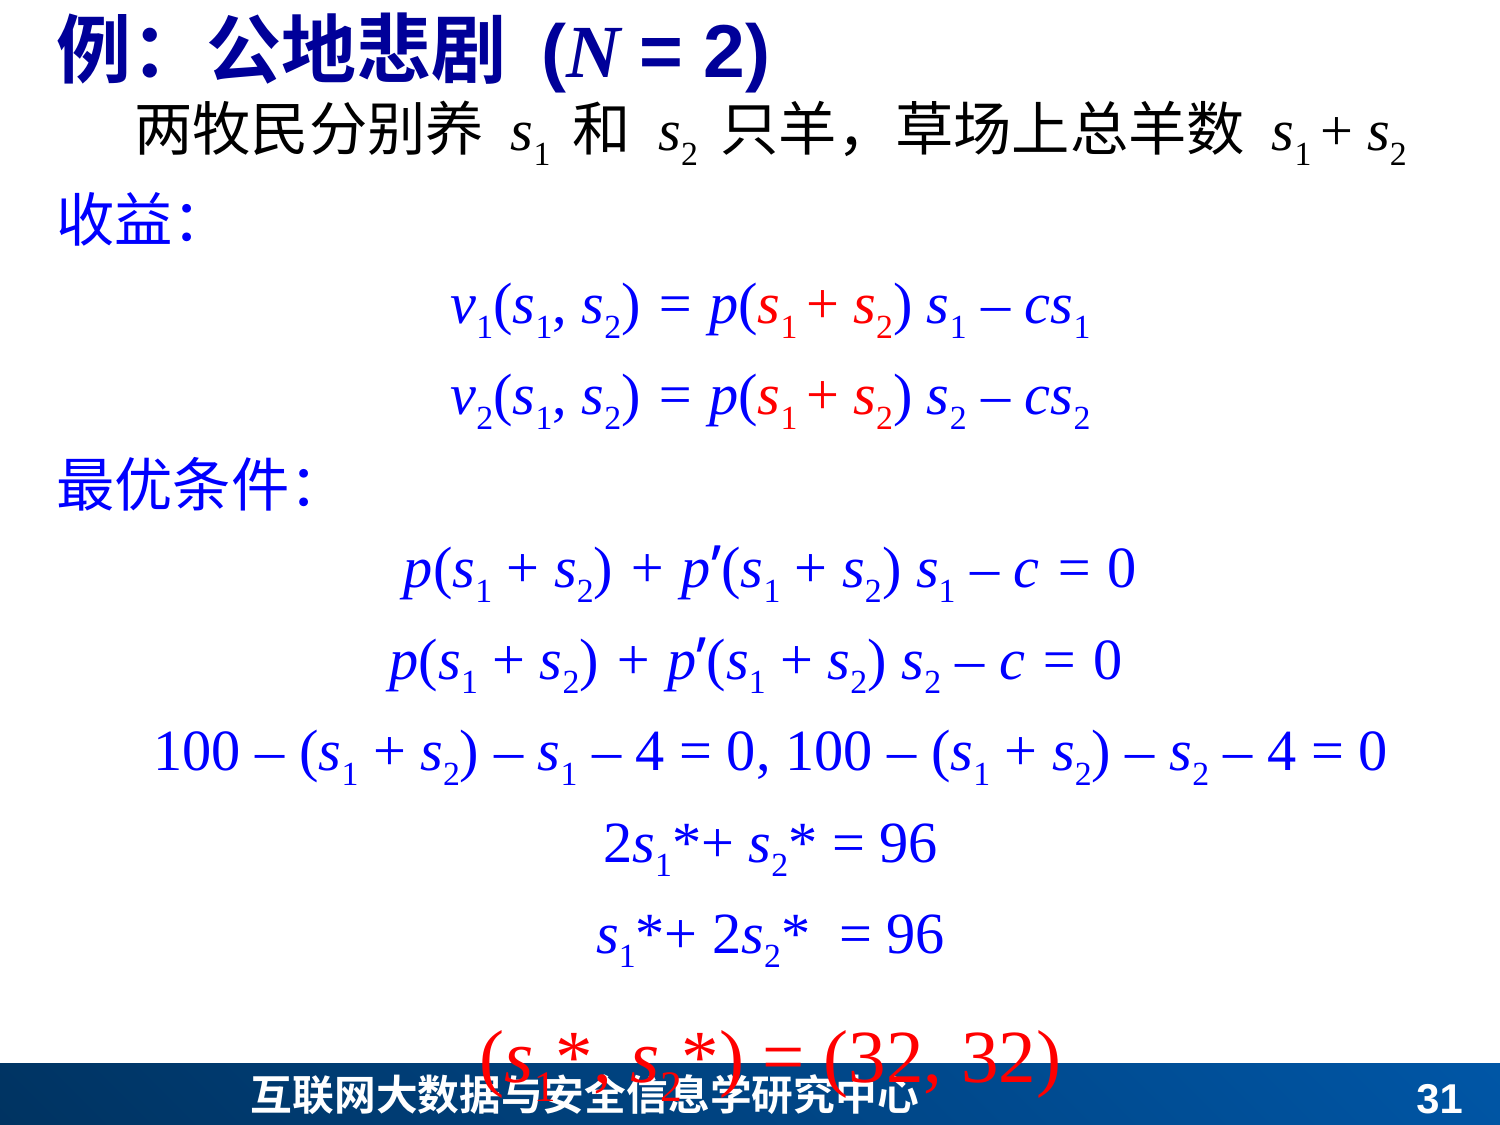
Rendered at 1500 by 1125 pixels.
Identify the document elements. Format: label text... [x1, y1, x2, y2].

slide_number 30 [1127, 1063, 1479, 1125]
list 两牧民分别养 s1 和 s2 只羊，草场上总羊数 s1 + s2 收益： v1(s1, s2) = p(s1 + s2) s1 – cs1 v2(s1, s2) = p(s1 + s2) s2 – cs2 最优条件： p(s1 + s2) + p’(s1 + s2) s1 – c = 0 p(s1 + s2) + p’(s1 + s2) s2 – c = 0 100 – (s1 + s2) – s1 – 4 = 0, 100 – (s1 + s2) – s2 – 4 = 0 2s1*+ s2* = 96 s1*+ 2s2* = 96 (s1*, s2*) = (32, 32) [41, 84, 1500, 1035]
title 例：公地悲剧 (N = 2) [41, 0, 1500, 84]
